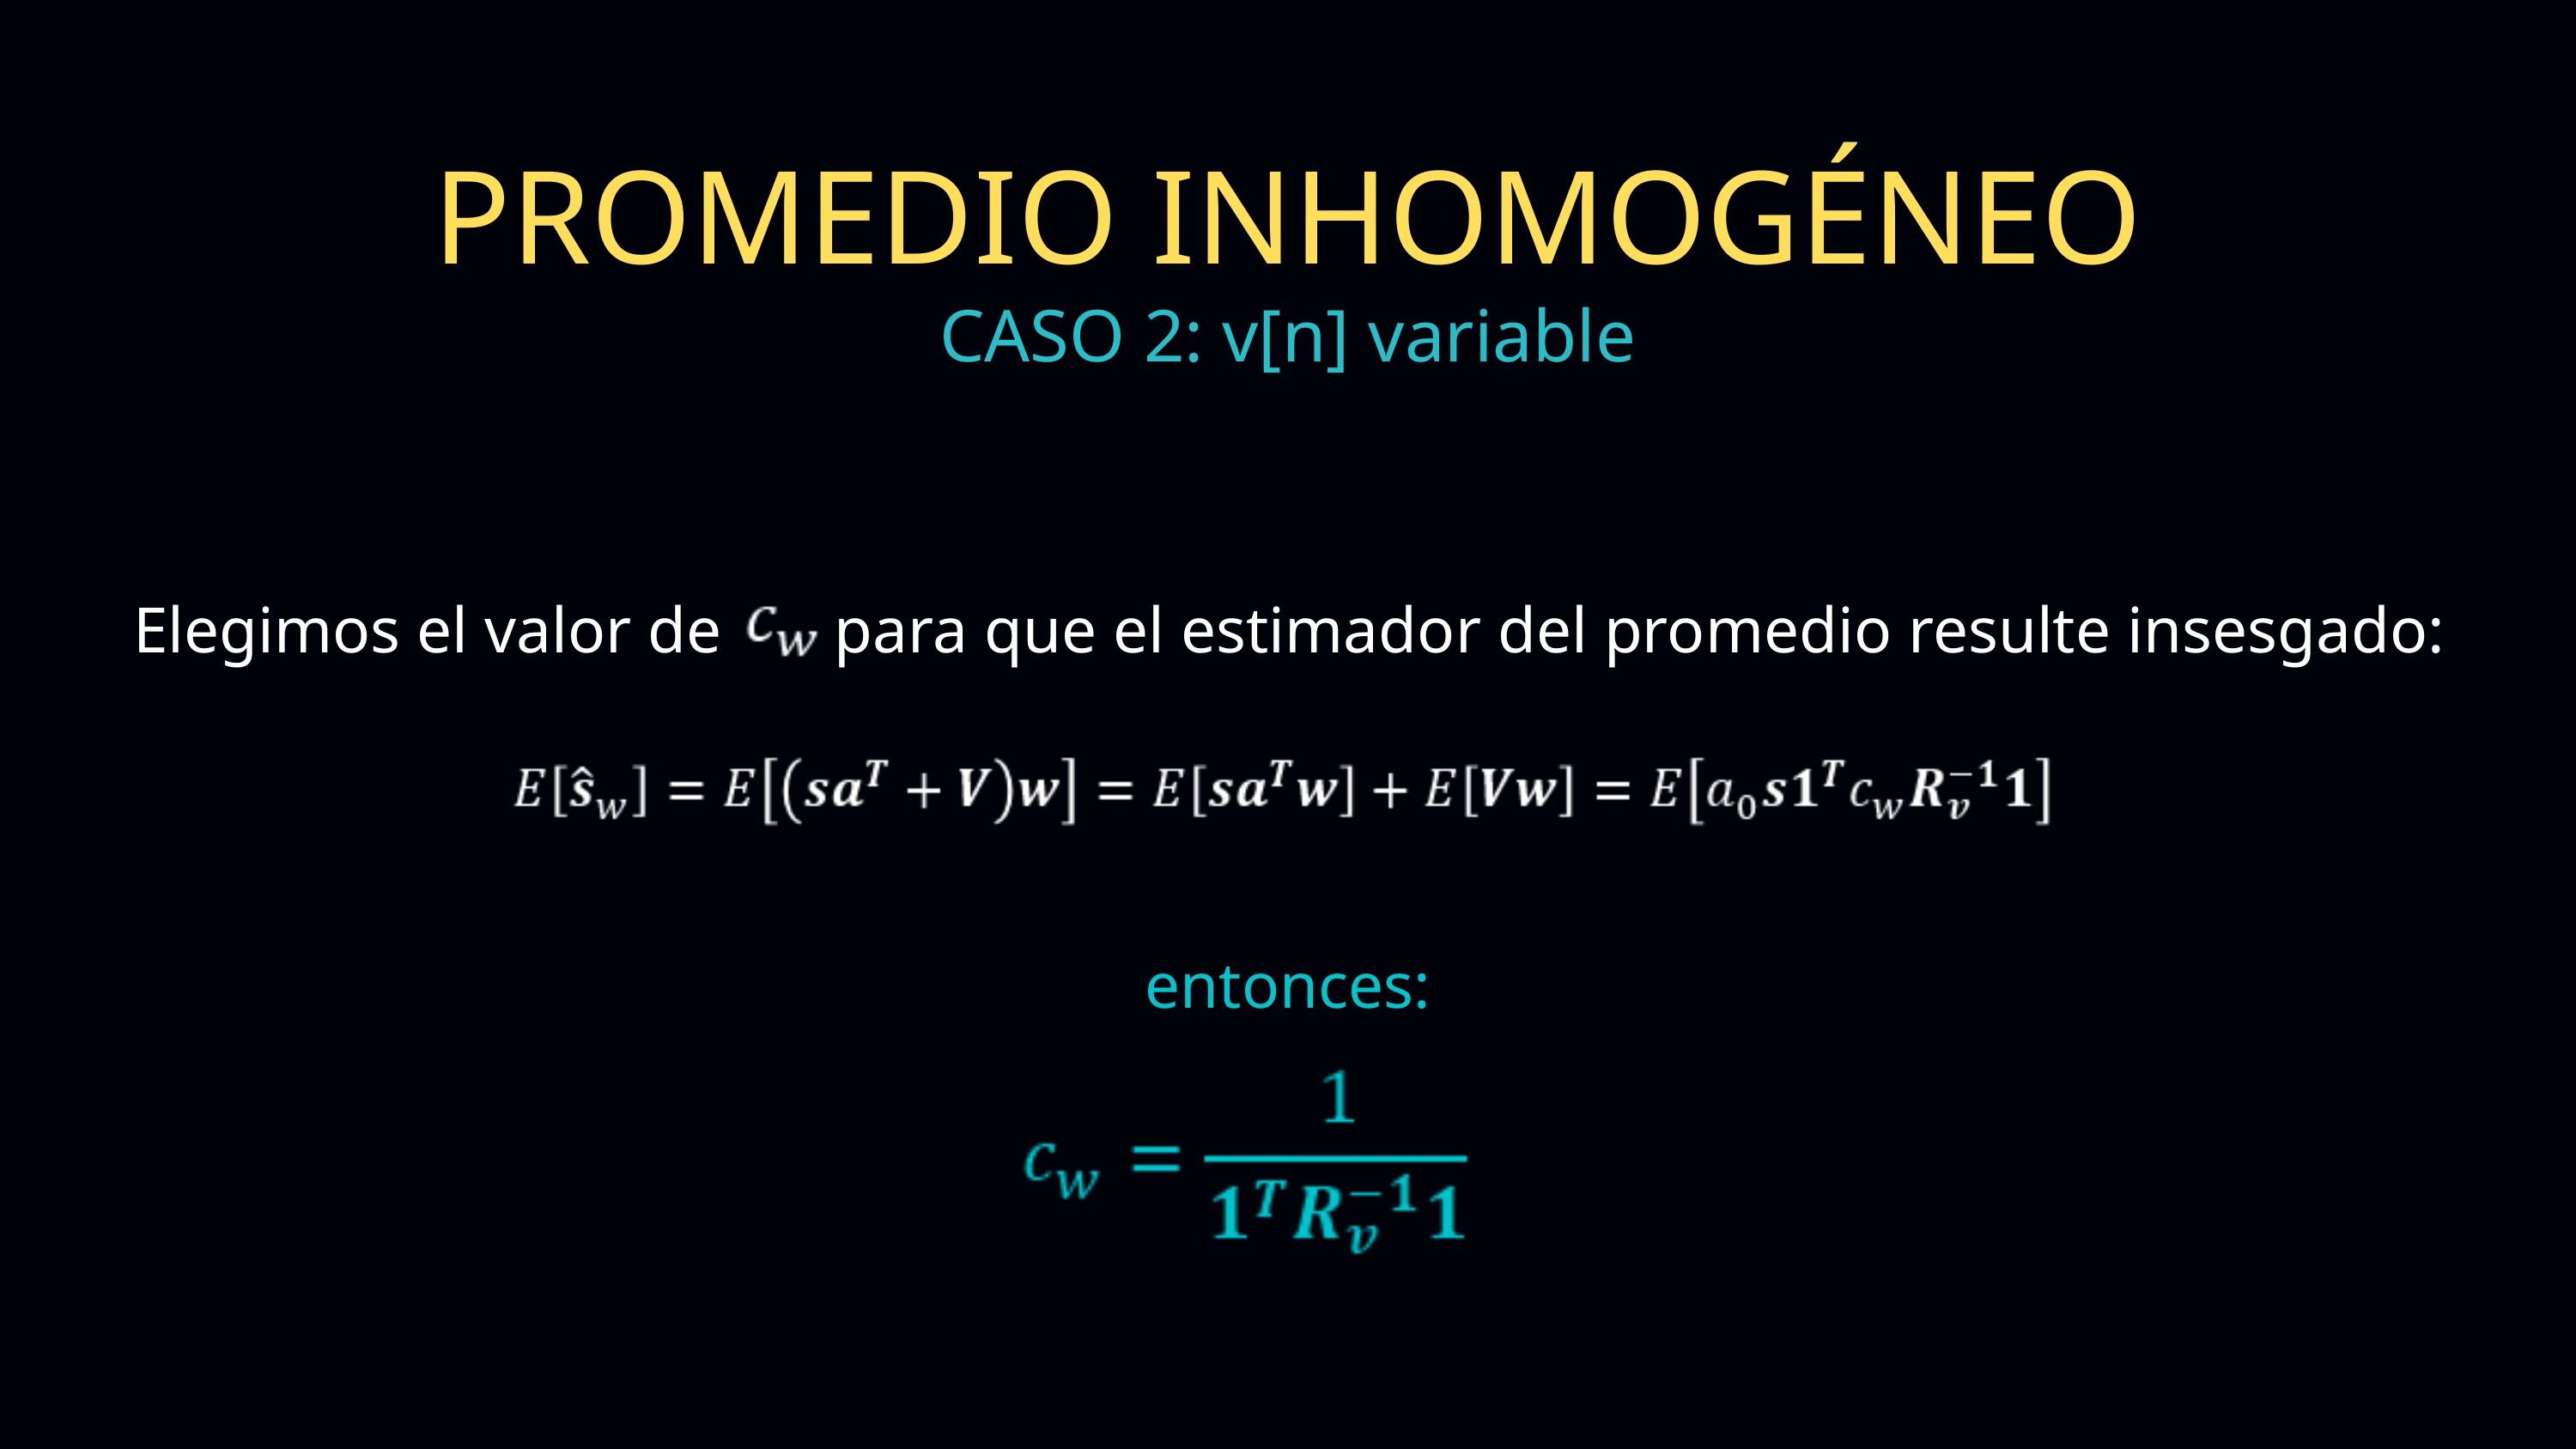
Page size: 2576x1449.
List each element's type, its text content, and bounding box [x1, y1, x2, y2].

text_box Elegimos el valor de cw para que el estimador del promedio resulte insesgado: [823, 578, 2458, 666]
text_box [479, 724, 2100, 872]
text_box entonces: [1132, 932, 1444, 1021]
text_box [933, 1010, 1572, 1286]
text_box PROMEDIO INHOMOGÉNEO CASO 2: v[n] variable [144, 135, 2432, 376]
text_box Elegimos el valor de cw para que el estimador del promedio resulte insesgado: [120, 578, 738, 666]
text_box [738, 566, 823, 679]
